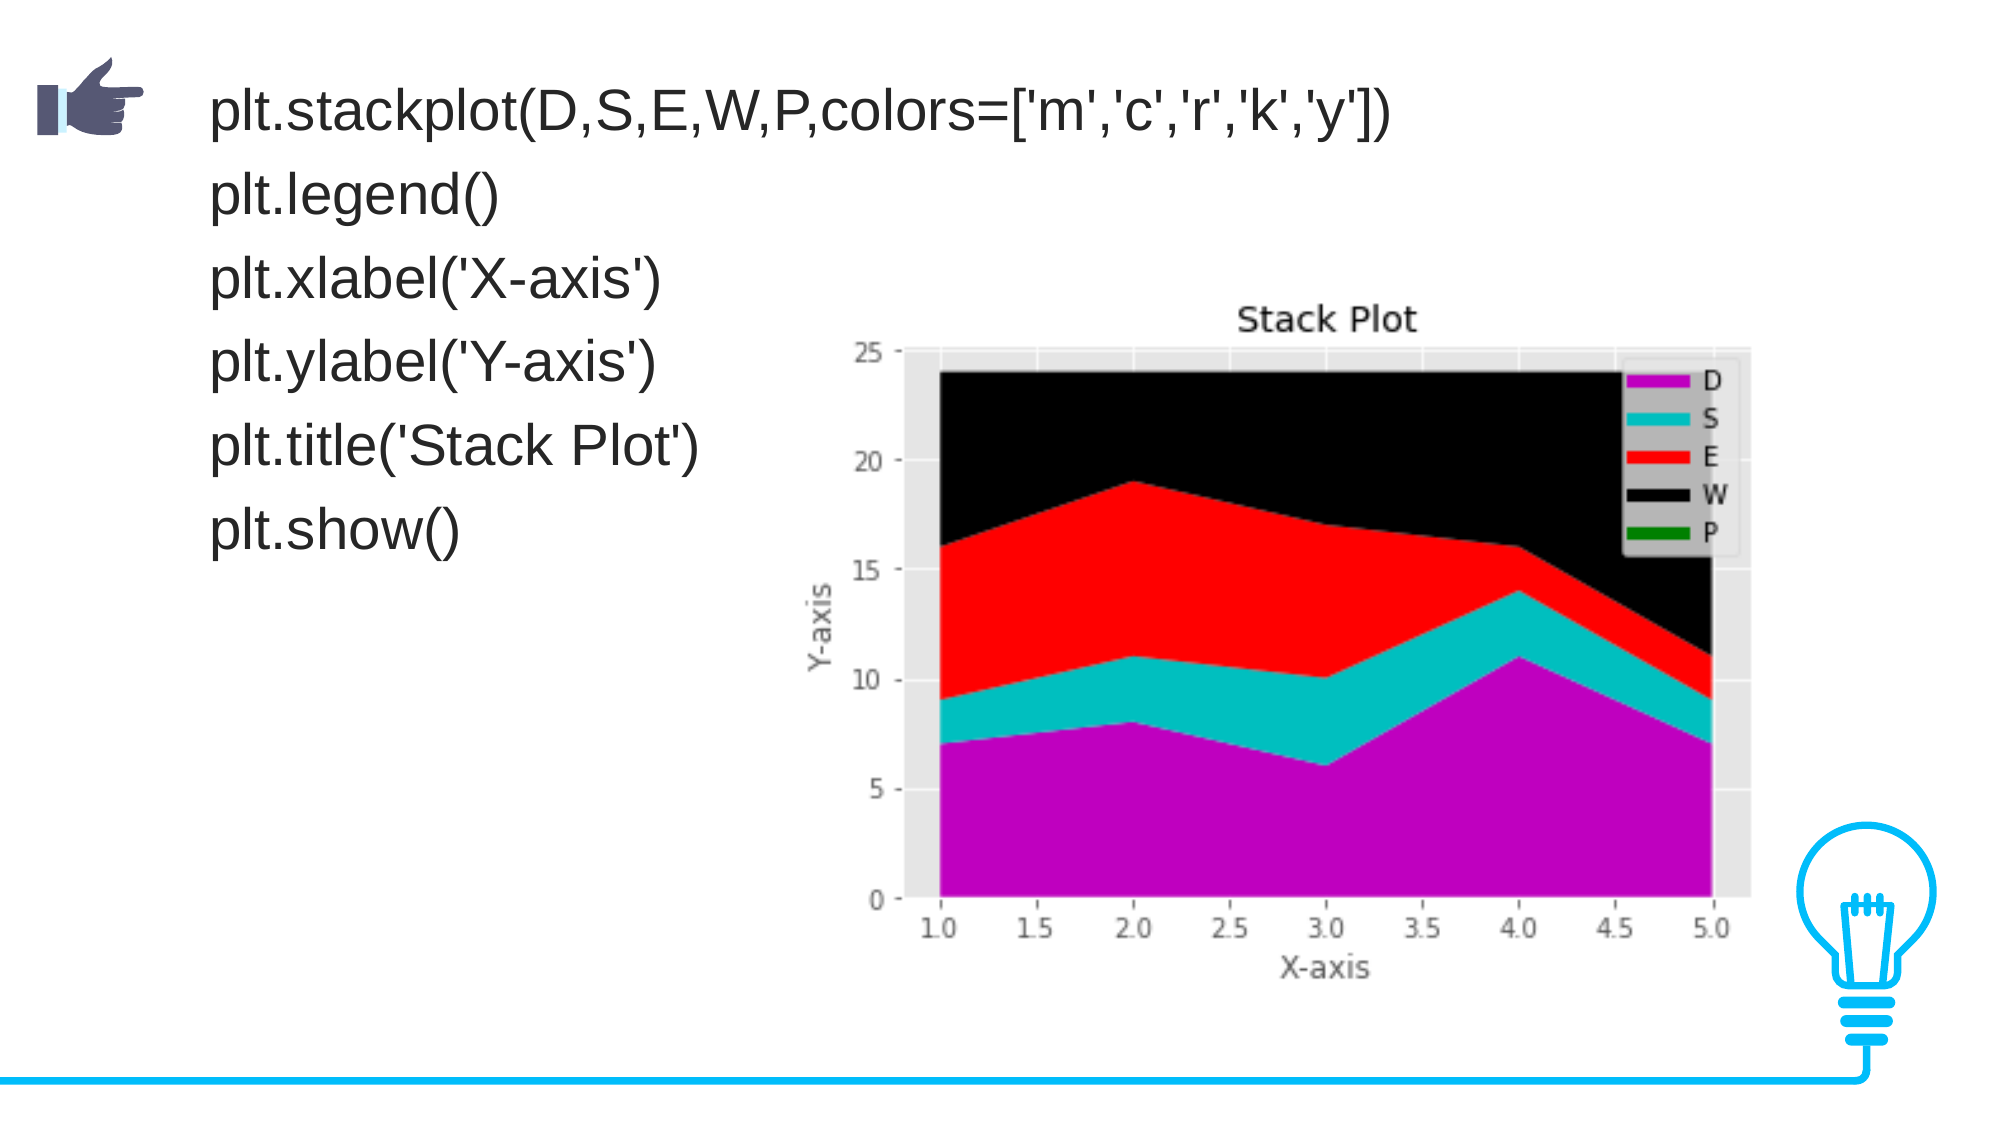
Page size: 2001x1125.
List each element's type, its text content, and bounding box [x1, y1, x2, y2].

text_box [37, 56, 144, 136]
picture [791, 287, 1767, 1003]
list plt.stackplot(D,S,E,W,P,colors=['m','c','r','k','y']) plt.legend() plt.xlabel('X-axis') plt.ylabel('Y-axis') plt.title('Stack Plot') plt.show() [194, 57, 1959, 586]
